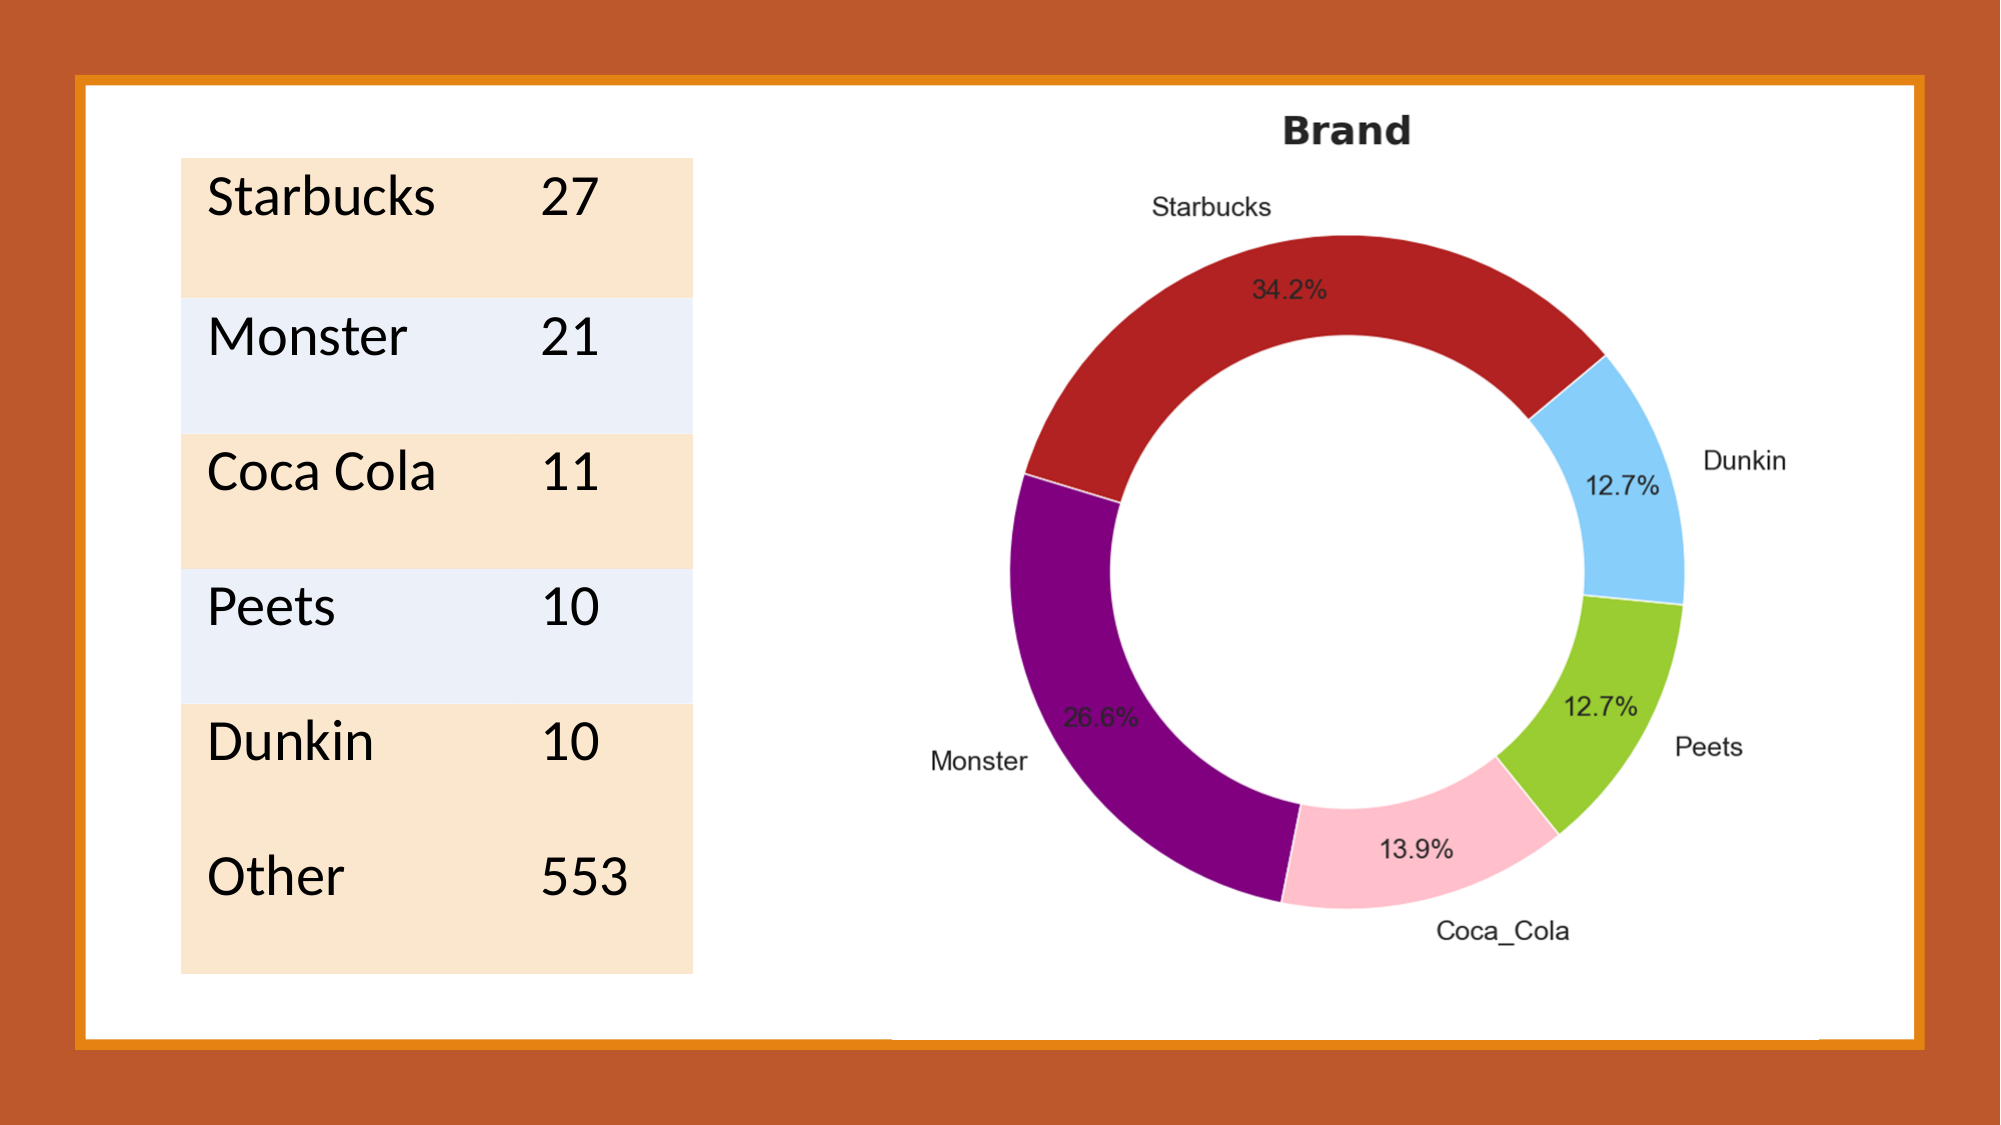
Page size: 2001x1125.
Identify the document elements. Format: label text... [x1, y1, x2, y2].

table_cell 10 [514, 704, 693, 839]
table_cell 553 [514, 839, 693, 974]
text_box [84, 84, 1916, 1041]
text_box [74, 74, 1926, 1051]
table_cell Other [181, 839, 514, 974]
table_header Starbucks [181, 158, 514, 298]
picture [891, 104, 1820, 1040]
table_header 27 [514, 158, 693, 298]
table_cell Coca Cola [181, 434, 514, 569]
table_cell 10 [514, 569, 693, 704]
text_box [0, 0, 2000, 1125]
table_cell 11 [514, 434, 693, 569]
table_cell Monster [181, 298, 514, 434]
table_cell 21 [514, 298, 693, 434]
table_cell Peets [181, 569, 514, 704]
table_cell Dunkin [181, 704, 514, 839]
